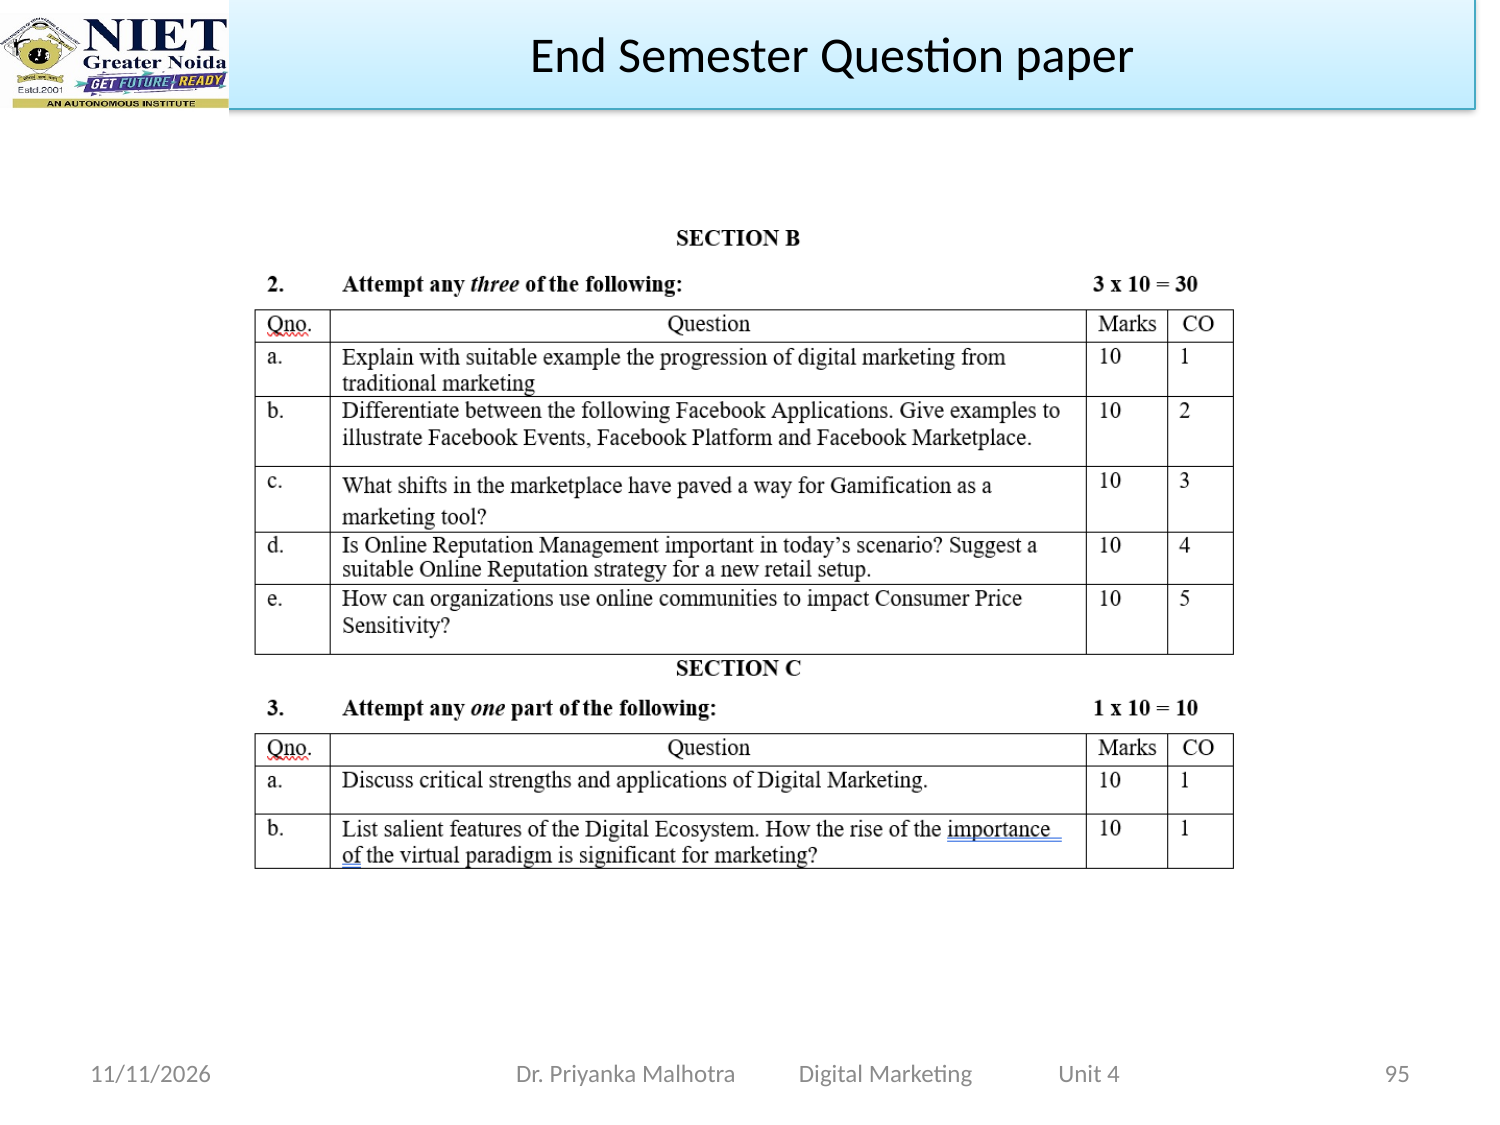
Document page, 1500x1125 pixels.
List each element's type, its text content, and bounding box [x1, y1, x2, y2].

picture [216, 230, 1284, 895]
picture [0, 0, 238, 135]
slide_number 95 [1074, 1042, 1425, 1103]
footer Dr. Priyanka Malhotra Digital Marketing Unit 4 [362, 1042, 1074, 1103]
text_box End Semester Question paper [238, 0, 1476, 110]
slide_number 28-May-24 [75, 1042, 362, 1103]
